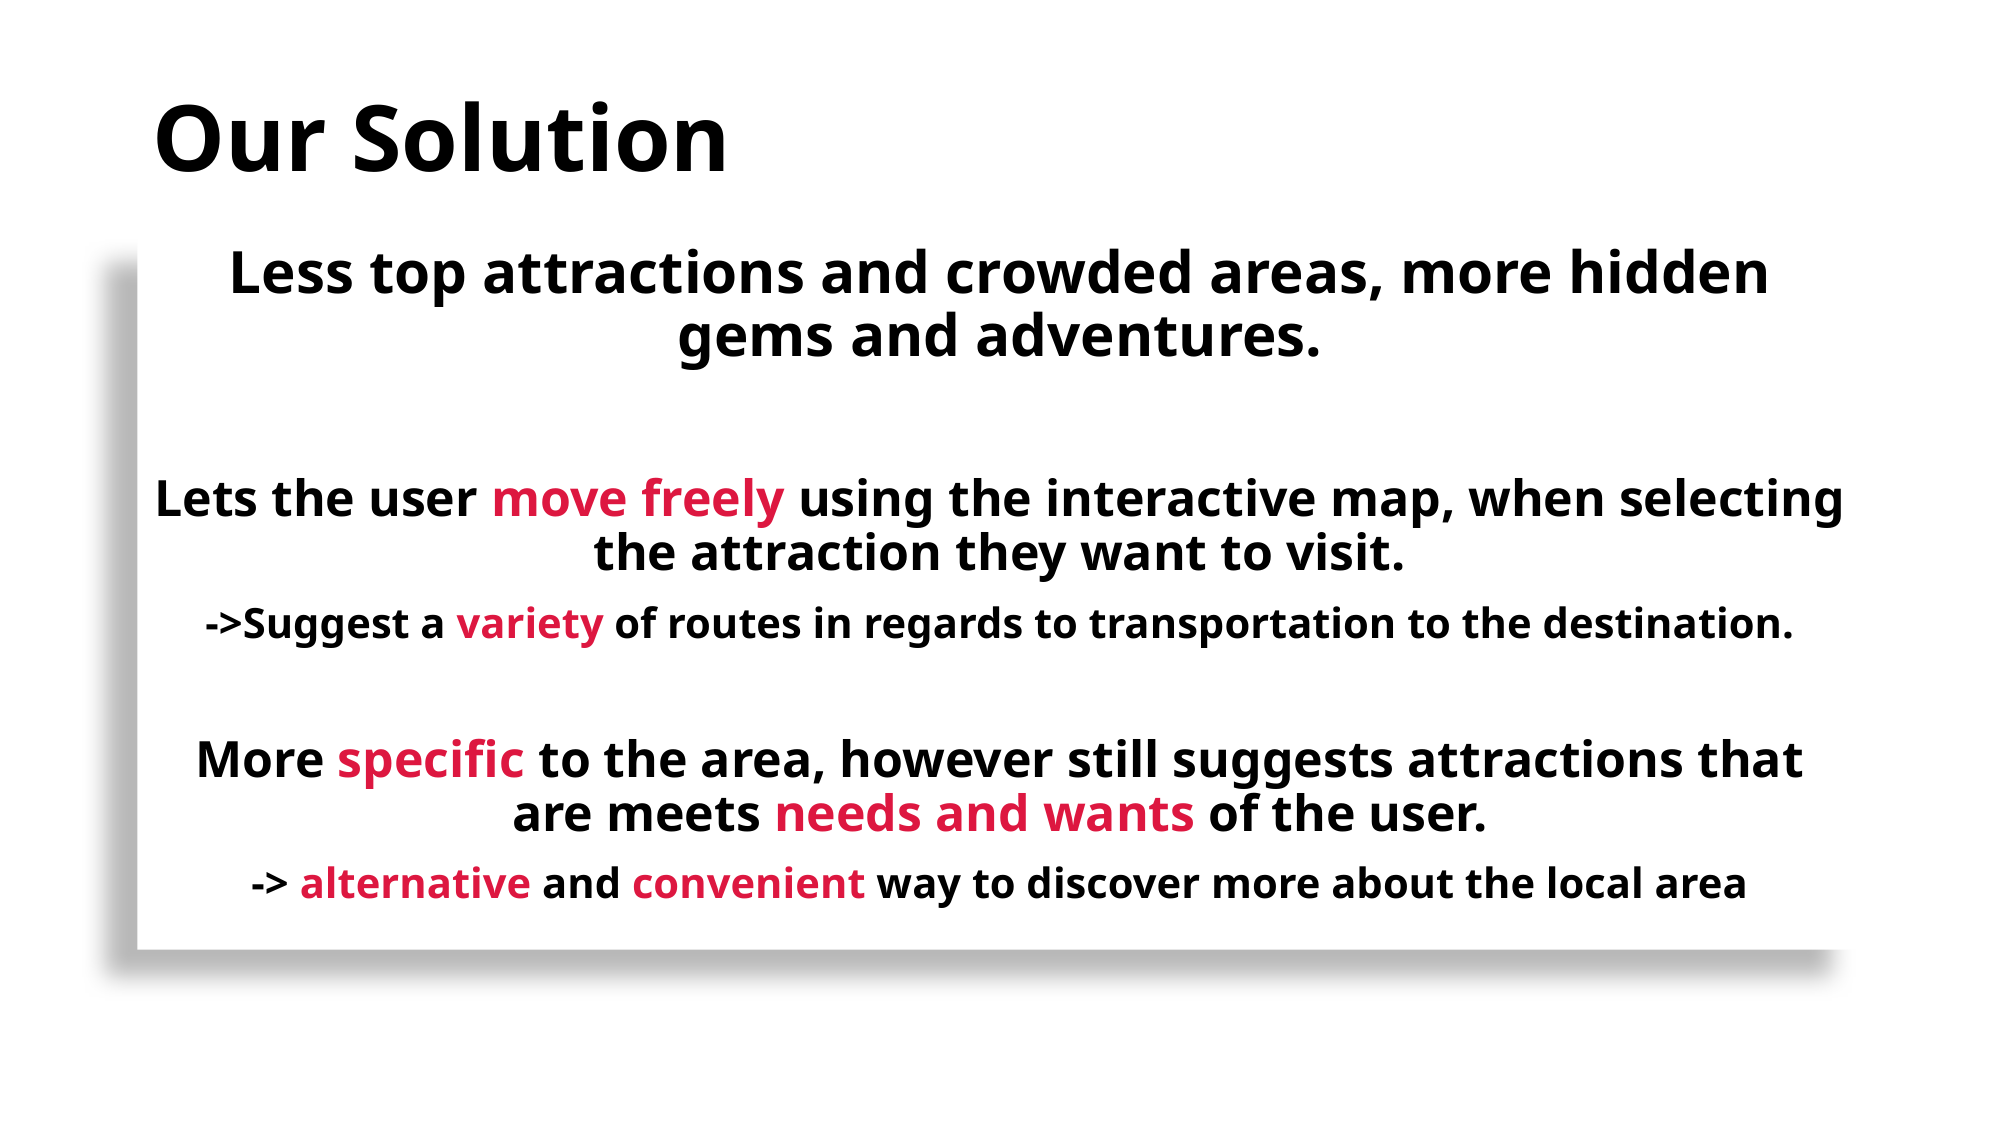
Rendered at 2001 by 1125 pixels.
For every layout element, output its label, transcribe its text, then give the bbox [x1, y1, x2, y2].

list Less top attractions and crowded areas, more hidden gems and adventures. Lets the user move freely using the interactive map, when selecting the attraction they want to visit. ->Suggest a variety of routes in regards to transportation to the destination. More specific to the area, however still suggests attractions that are meets needs and wants of the user. -> alternative and convenient way to discover more about the local area [136, 235, 1863, 951]
title Our Solution [137, 33, 1863, 235]
